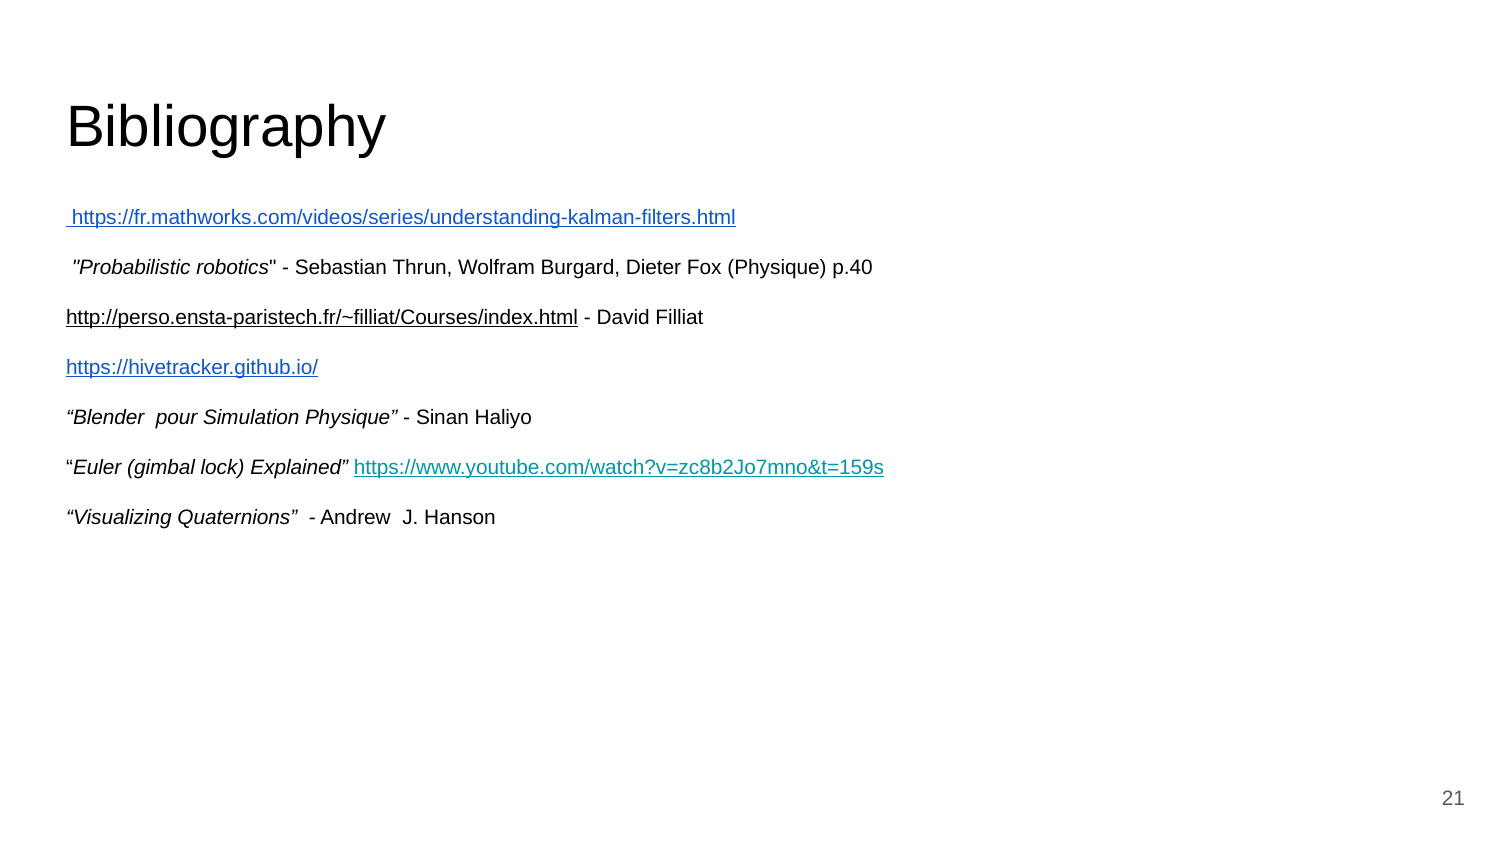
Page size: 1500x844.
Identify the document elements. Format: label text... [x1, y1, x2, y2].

slide_number ‹#› [1389, 764, 1480, 830]
list https://fr.mathworks.com/videos/series/understanding-kalman-filters.html "Probabilistic robotics" - Sebastian Thrun, Wolfram Burgard, Dieter Fox (Physique) p.40 http://perso.ensta-paristech.fr/~filliat/Courses/index.html - David Filliat https://hivetracker.github.io/ “Blender pour Simulation Physique” - Sinan Haliyo “Euler (gimbal lock) Explained” https://www.youtube.com/watch?v=zc8b2Jo7mno&t=159s “Visualizing Quaternions” - Andrew J. Hanson [51, 189, 1449, 750]
title Bibliography [51, 72, 1449, 167]
